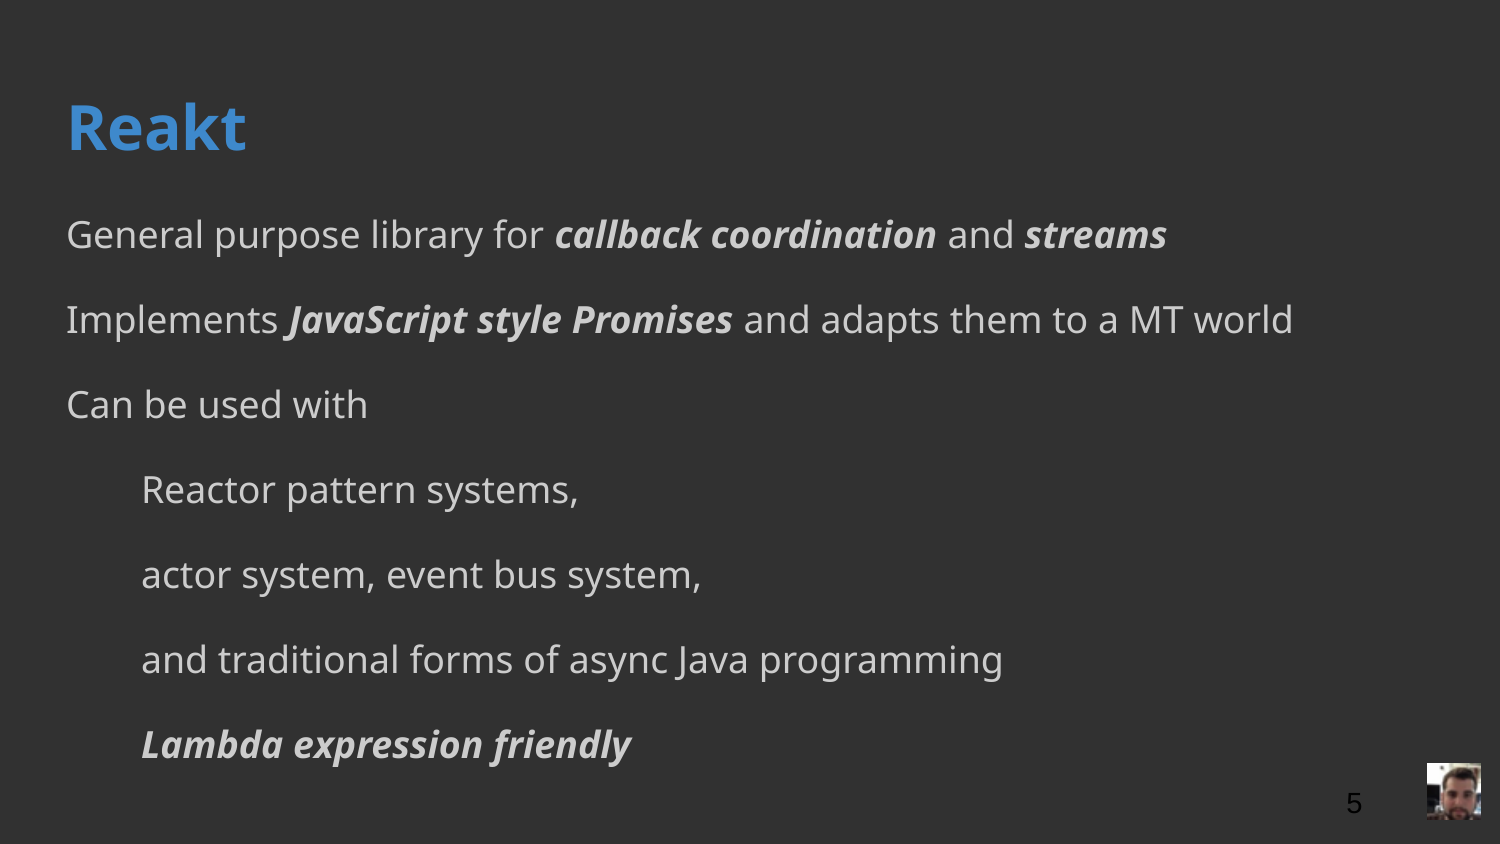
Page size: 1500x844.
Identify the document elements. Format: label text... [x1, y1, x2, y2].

slide_number ‹#› [1331, 769, 1422, 834]
picture [1427, 762, 1481, 820]
title Reakt [51, 72, 1449, 176]
list General purpose library for callback coordination and streams Implements JavaScript style Promises and adapts them to a MT world Can be used with Reactor pattern systems, actor system, event bus system, and traditional forms of async Java programming Lambda expression friendly [51, 189, 1449, 750]
